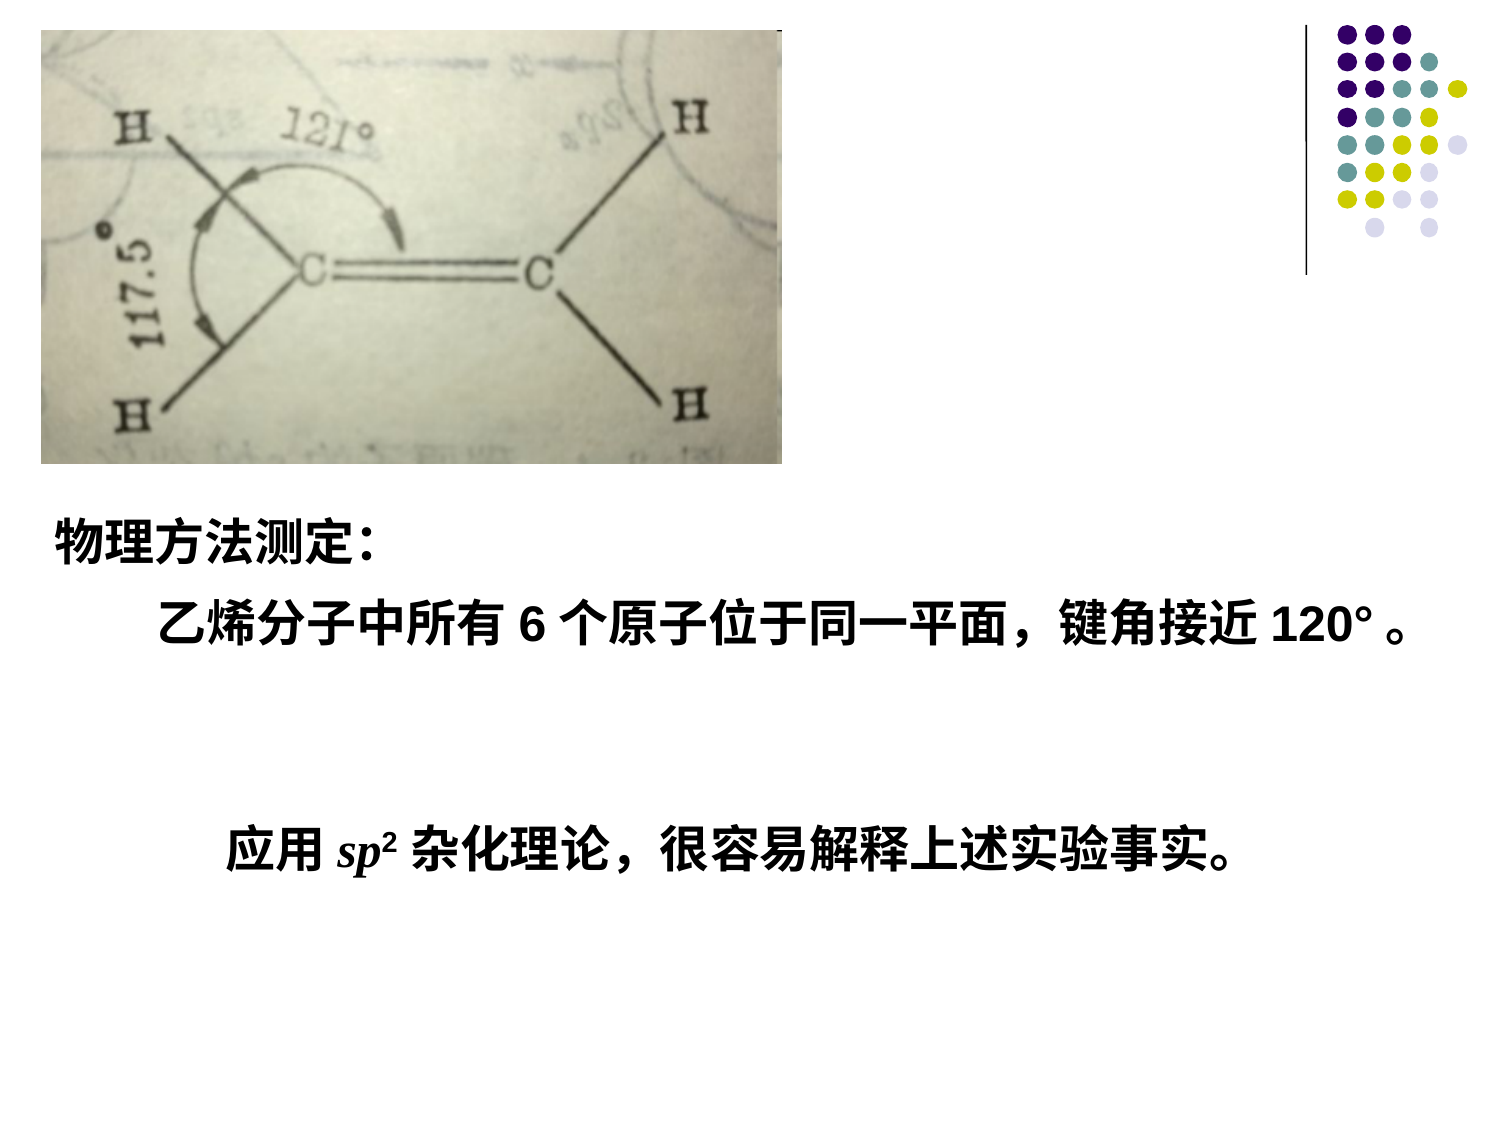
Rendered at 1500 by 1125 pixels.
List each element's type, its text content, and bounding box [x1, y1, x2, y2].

picture [40, 30, 782, 465]
text_box 应用sp2杂化理论，很容易解释上述实验事实。 [210, 810, 1275, 886]
text_box 物理方法测定： 乙烯分子中所有6个原子位于同一平面，键角接近120°。 [39, 503, 1451, 660]
